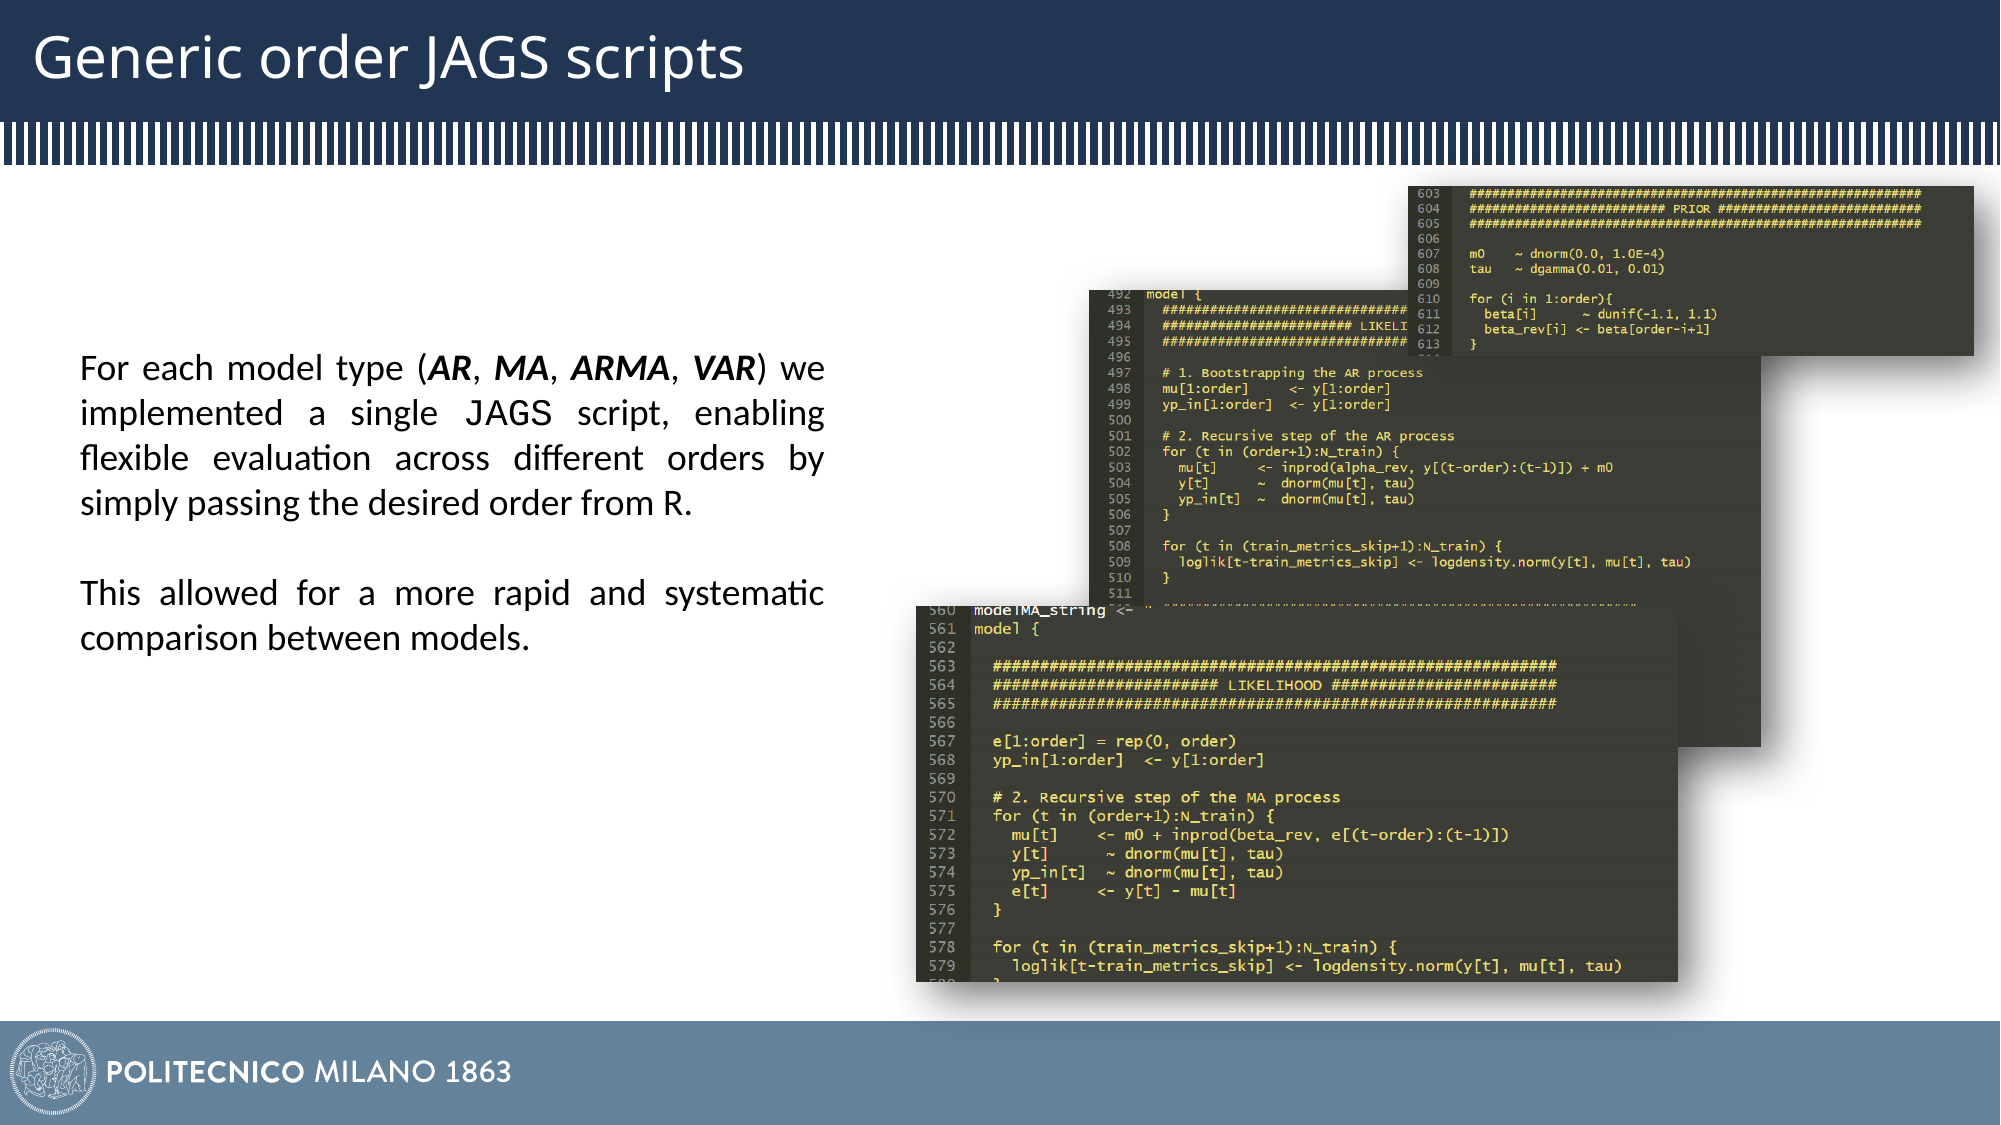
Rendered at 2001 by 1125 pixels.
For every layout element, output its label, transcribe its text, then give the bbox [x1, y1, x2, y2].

title Generic order JAGS scripts [17, 14, 1161, 105]
picture [916, 186, 1974, 982]
text_box For each model type (AR, MA, ARMA, VAR) we implemented a single JAGS script, enabling flexible evaluation across different orders by simply passing the desired order from R. This allowed for a more rapid and systematic comparison between models. [65, 335, 841, 666]
